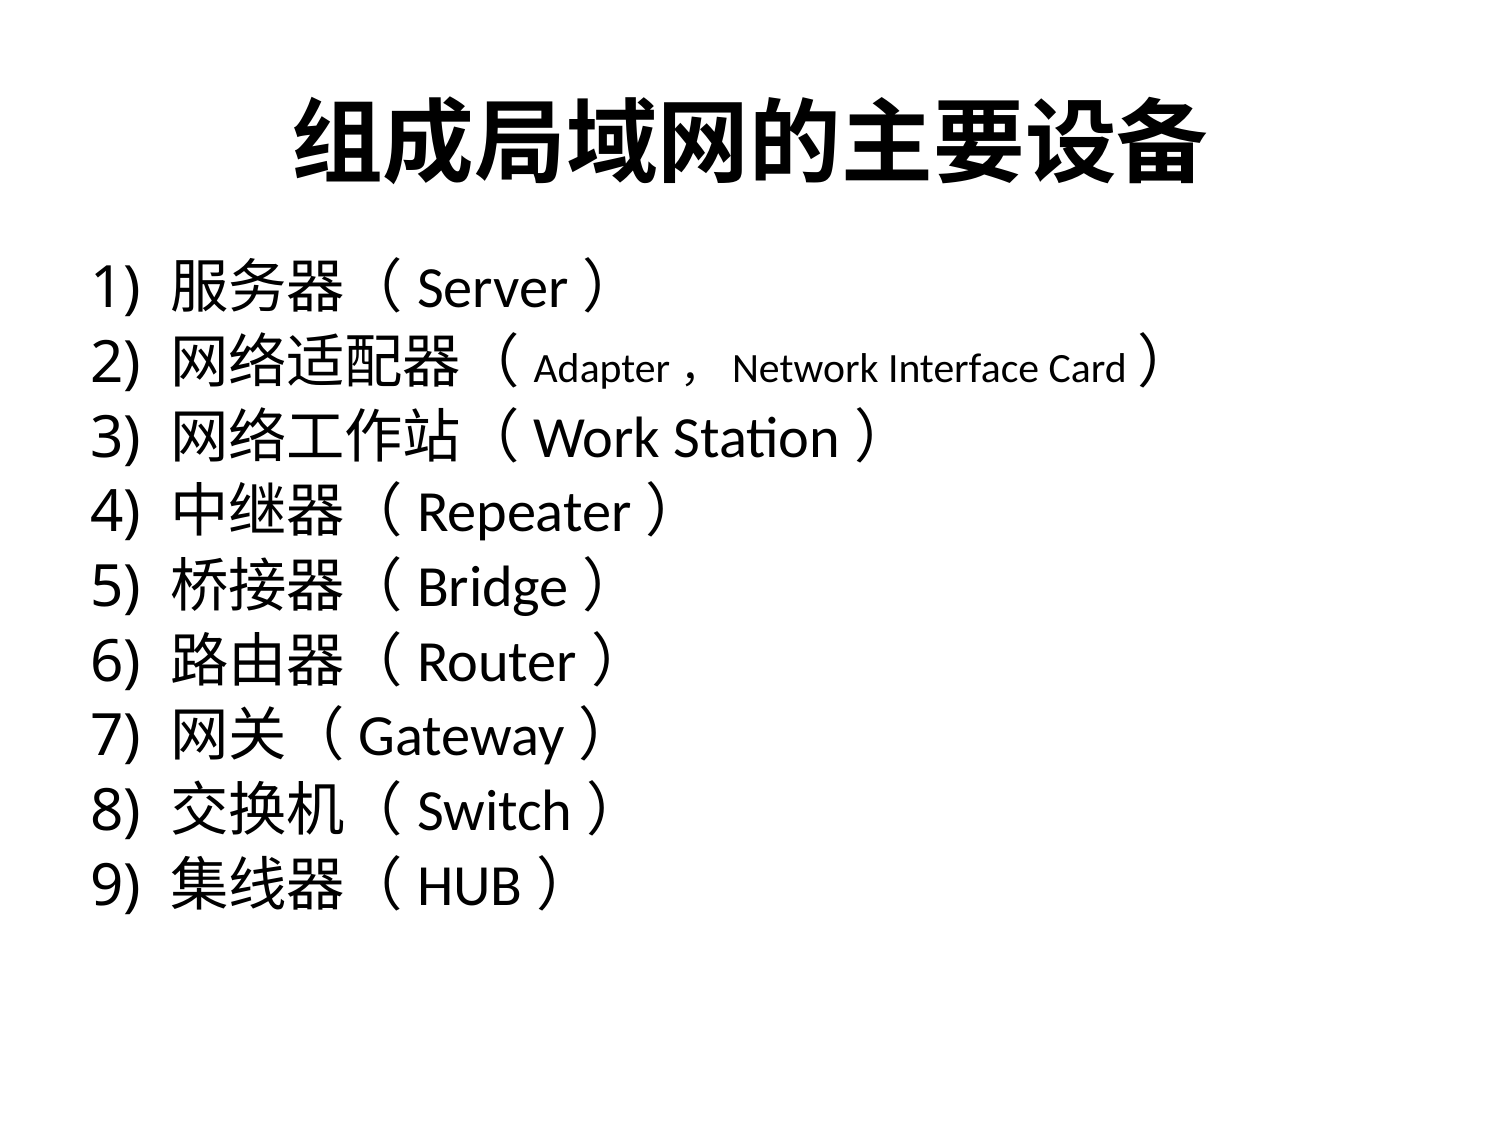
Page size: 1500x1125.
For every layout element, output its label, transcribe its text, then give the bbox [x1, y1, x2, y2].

list 1) 服务器（Server） 2) 网络适配器（Adapter，Network Interface Card） 3) 网络工作站（Work Station） 4) 中继器（Repeater） 5) 桥接器（Bridge） 6) 路由器（Router） 7) 网关（Gateway） 8) 交换机（Switch） 9) 集线器（HUB） [75, 249, 1457, 985]
title 组成局域网的主要设备 [75, 45, 1425, 233]
